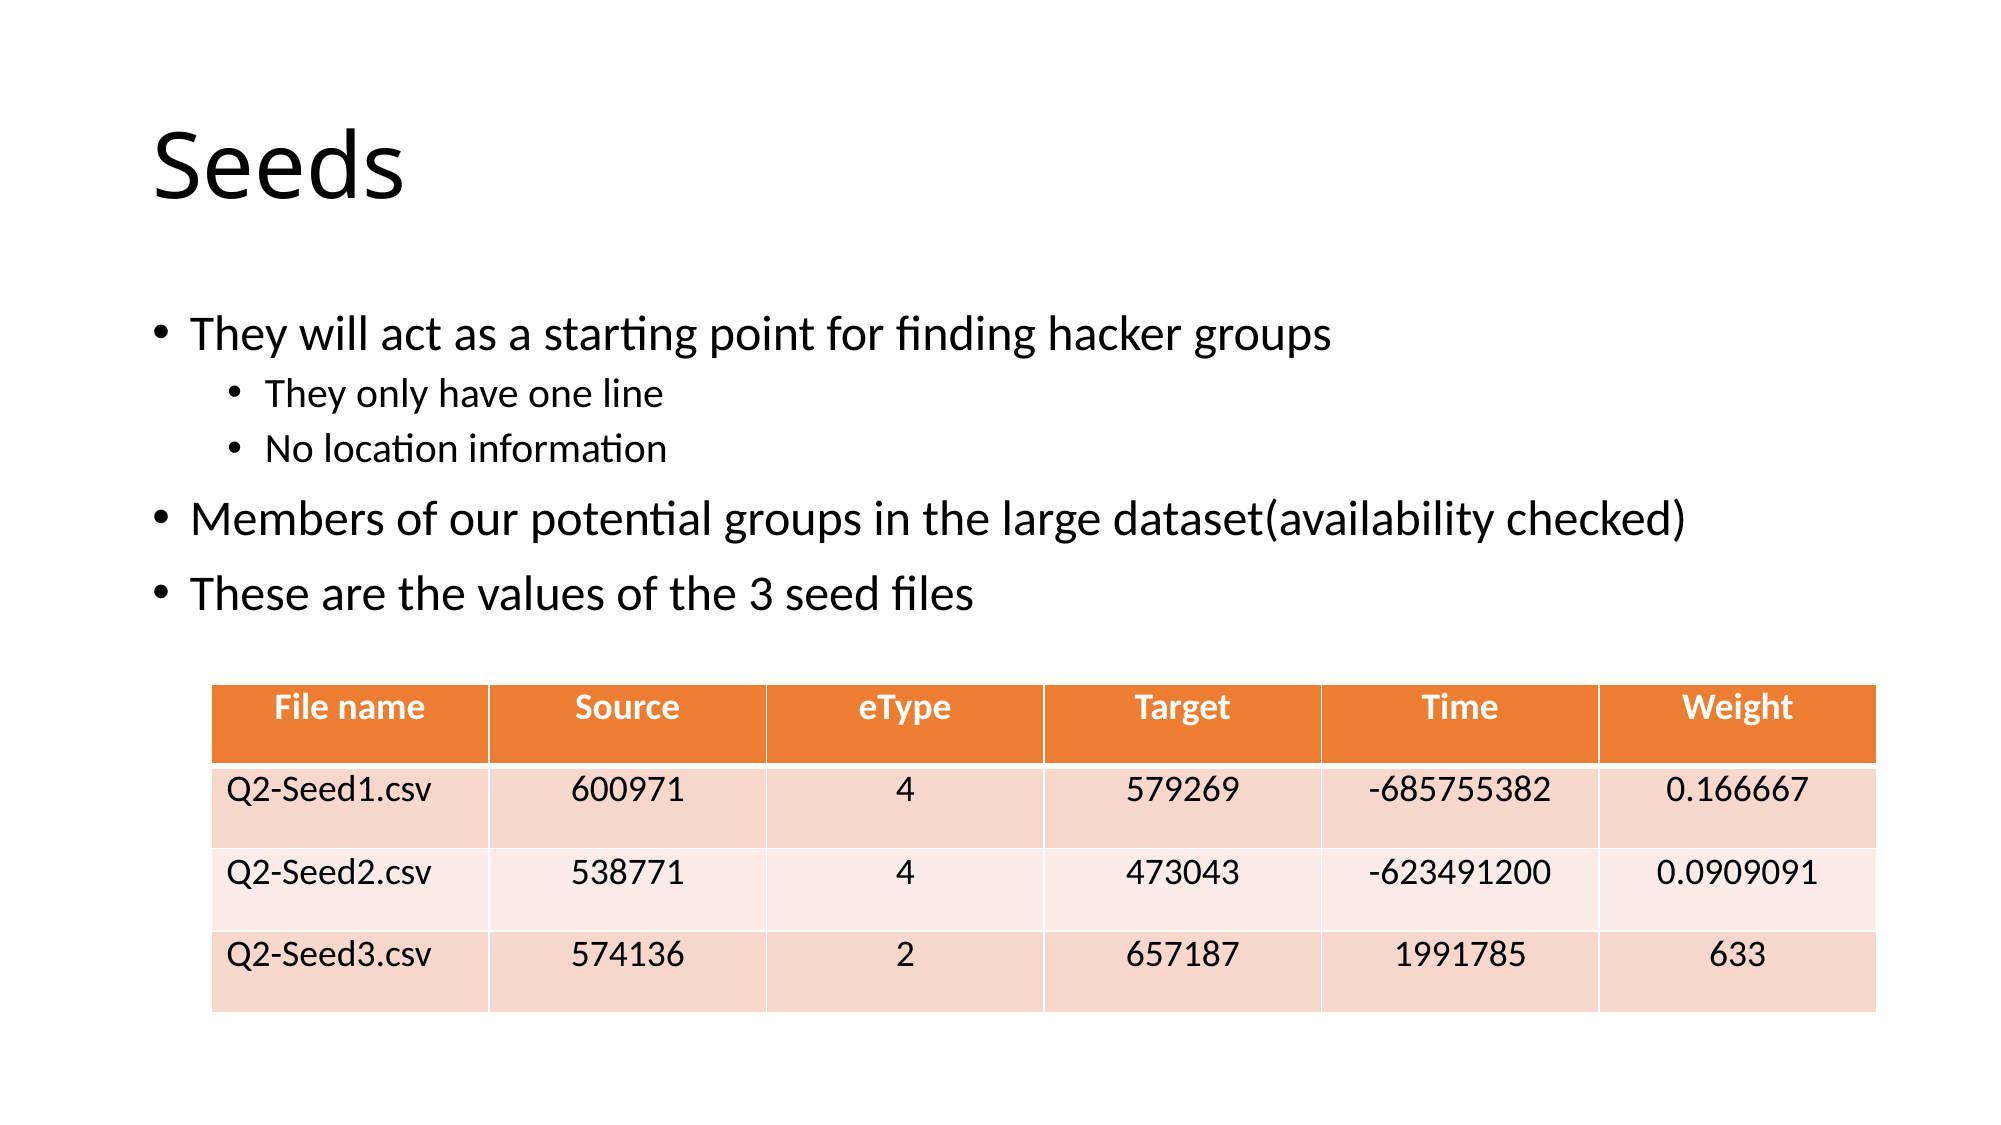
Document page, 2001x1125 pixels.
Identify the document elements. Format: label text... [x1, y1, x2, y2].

table_cell 538771 [490, 849, 766, 930]
table_cell 0.166667 [1600, 769, 1876, 848]
table_cell -685755382 [1322, 769, 1598, 848]
table_cell -623491200 [1322, 849, 1598, 930]
table_header eType [767, 685, 1043, 763]
title Seeds [137, 59, 1863, 278]
table_cell 0.0909091 [1600, 849, 1876, 930]
table_cell 473043 [1045, 849, 1321, 930]
table_cell Q2-Seed1.csv [212, 769, 488, 848]
list They will act as a starting point for finding hacker groups They only have one line No location information Members of our potential groups in the large dataset(availability checked) These are the values of the 3 seed files [137, 299, 1863, 1014]
table_cell 633 [1600, 932, 1876, 1012]
table_header Time [1322, 685, 1598, 763]
table_cell 600971 [490, 769, 766, 848]
table_cell 4 [767, 769, 1043, 848]
table_cell 574136 [490, 932, 766, 1012]
table_header Target [1045, 685, 1321, 763]
table_cell 579269 [1045, 769, 1321, 848]
table_header Weight [1600, 685, 1876, 763]
table_cell 4 [767, 849, 1043, 930]
table_cell 657187 [1045, 932, 1321, 1012]
table_cell Q2-Seed3.csv [212, 932, 488, 1012]
table_cell 1991785 [1322, 932, 1598, 1012]
table_cell Q2-Seed2.csv [212, 849, 488, 930]
table_header File name [212, 685, 488, 763]
table_cell 2 [767, 932, 1043, 1012]
table_header Source [490, 685, 766, 763]
